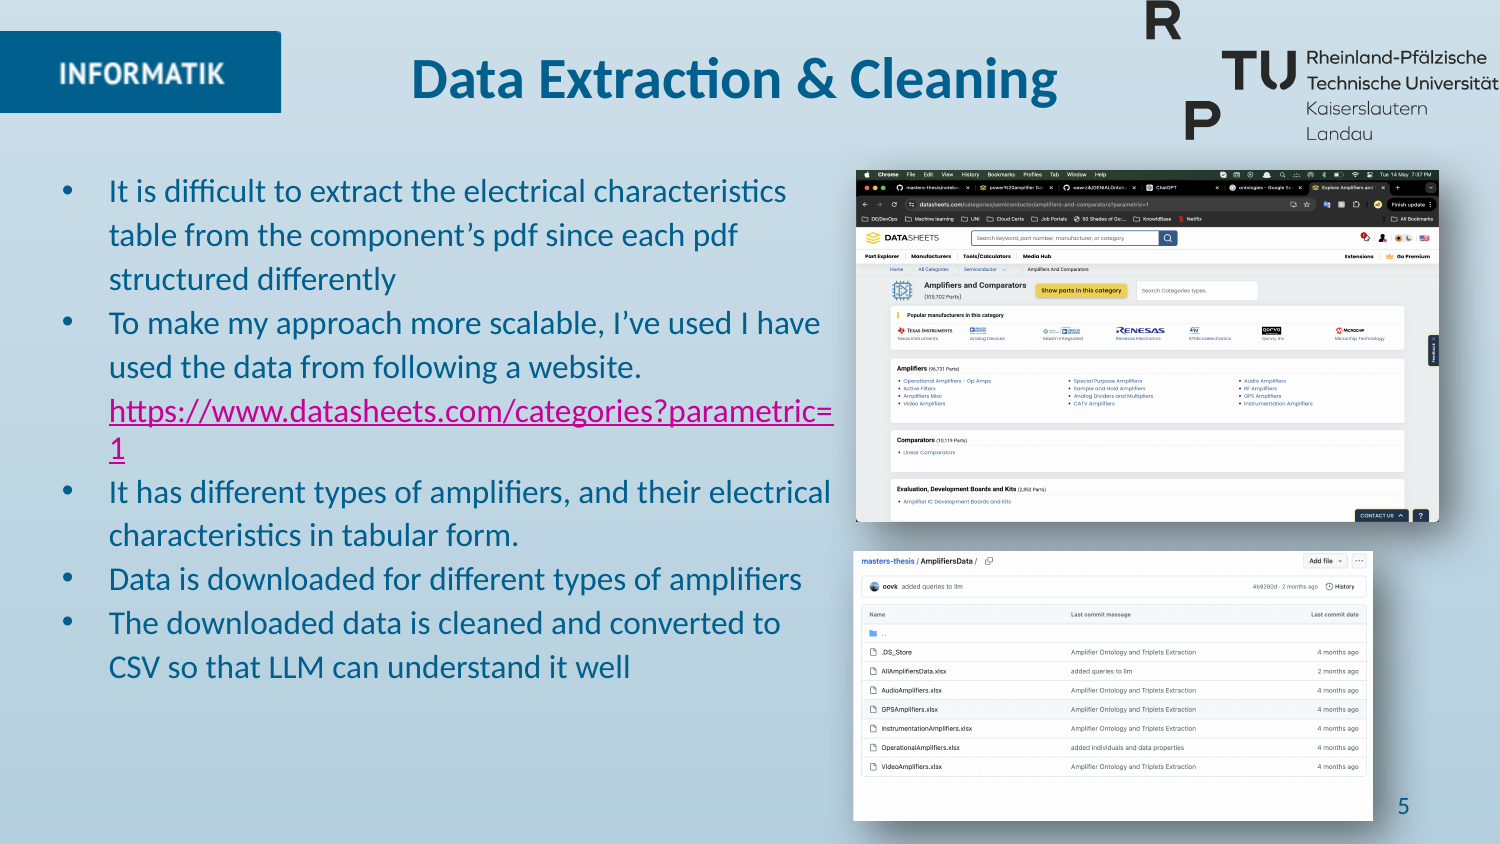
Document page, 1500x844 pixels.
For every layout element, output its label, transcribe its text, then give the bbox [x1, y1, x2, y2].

picture [1144, 0, 1500, 142]
subtitle It is difficult to extract the electrical characteristics table from the component’s pdf since each pdf structured differently To make my approach more scalable, I’ve used I have used the data from following a website. https://www.datasheets.com/categories?parametric=1 It has different types of amplifiers, and their electrical characteristics in tabular form. Data is downloaded for different types of amplifiers The downloaded data is cleaned and converted to CSV so that LLM can understand it well [47, 158, 854, 796]
picture [856, 170, 1439, 523]
picture [853, 551, 1373, 822]
title Data Extraction & Cleaning [192, 33, 1278, 120]
slide_number 5 [1417, 782, 1425, 827]
